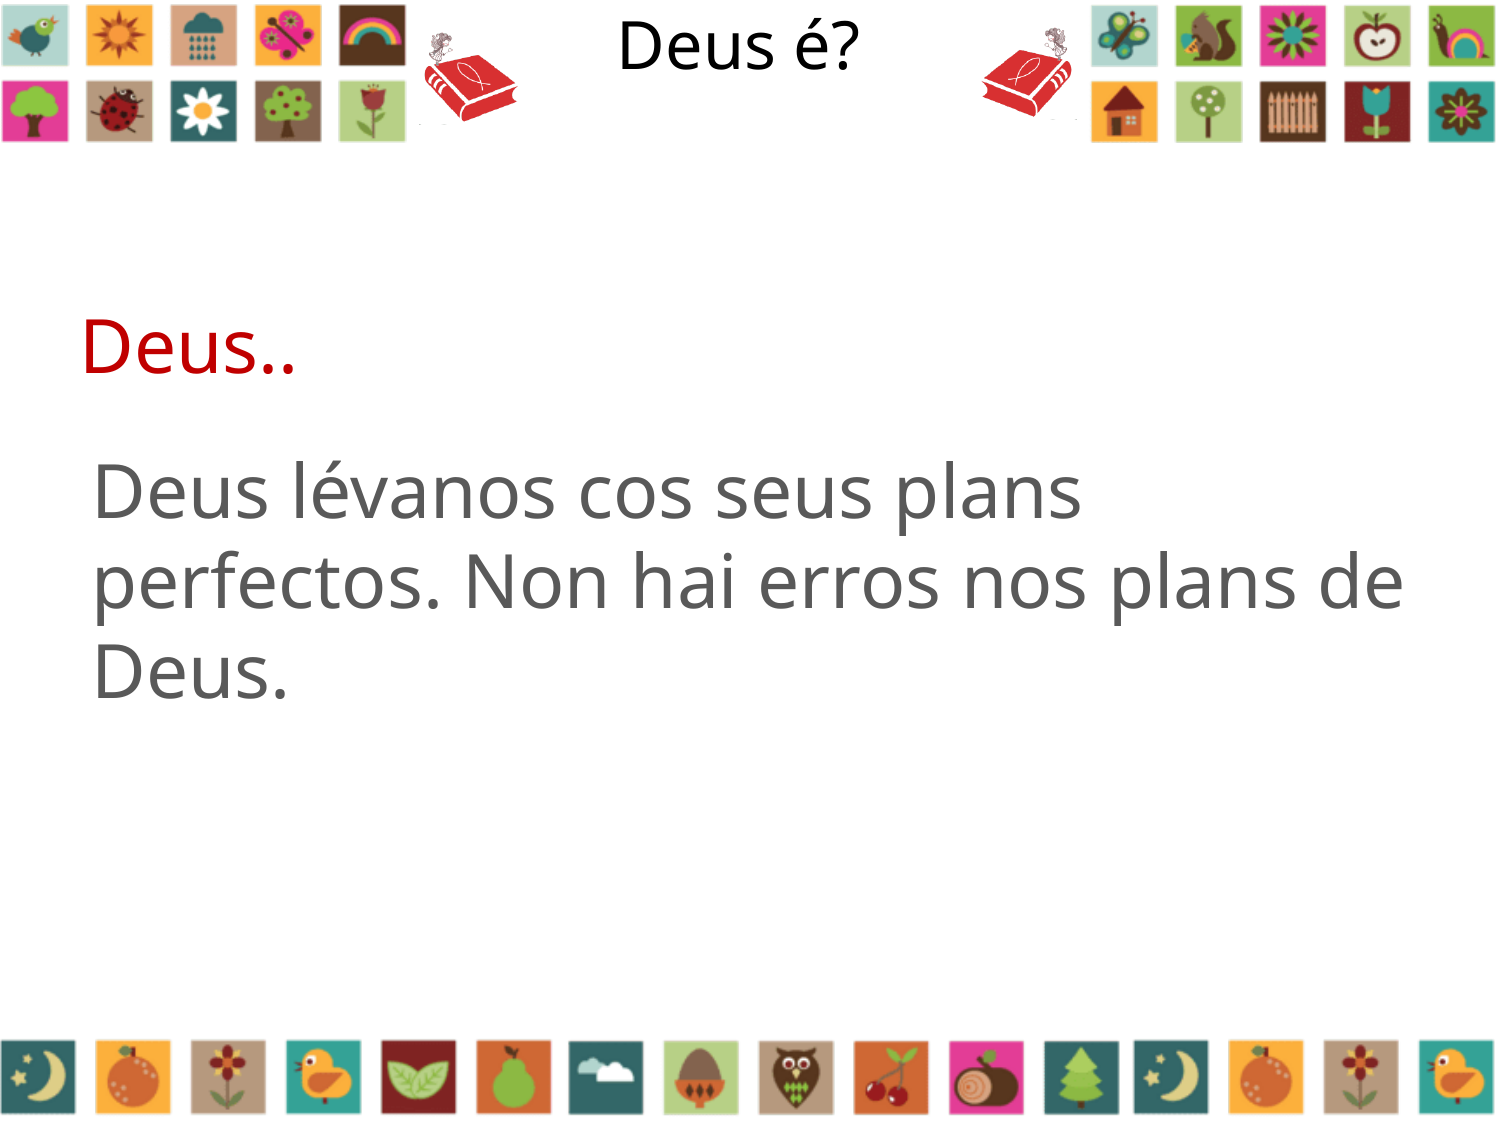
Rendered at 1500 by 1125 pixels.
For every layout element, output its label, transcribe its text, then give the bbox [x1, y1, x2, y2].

picture [0, 3, 550, 150]
text_box Deus lévanos cos seus plans perfectos. Non hai erros nos plans de Deus. [76, 436, 1424, 722]
text_box Deus é? [414, 0, 1080, 91]
text_box Deus.. [64, 290, 1412, 396]
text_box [0, 1028, 1500, 1118]
picture [950, 3, 1500, 150]
